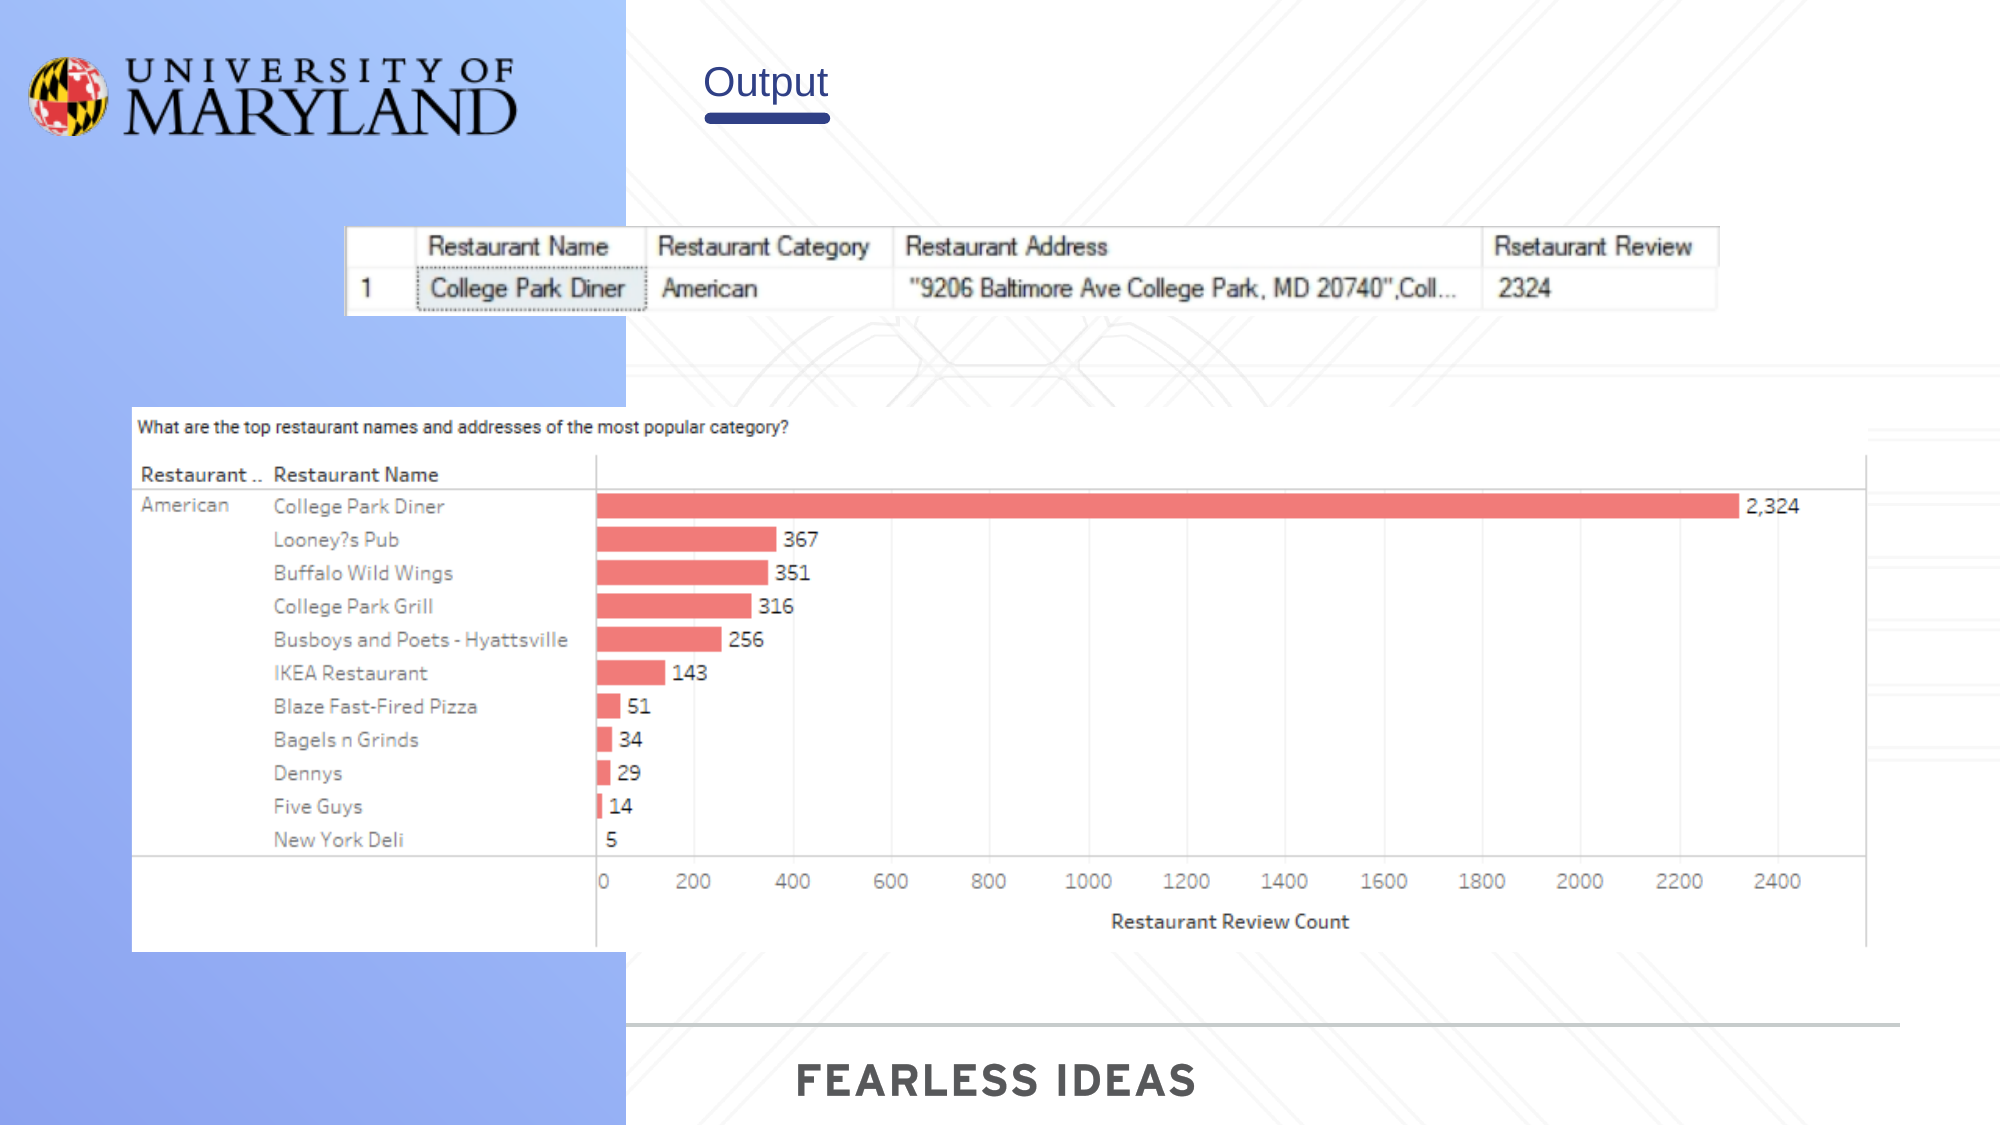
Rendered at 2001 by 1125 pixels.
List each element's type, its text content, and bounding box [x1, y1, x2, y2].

text_box [0, 0, 626, 1125]
text_box [704, 112, 831, 124]
picture [27, 56, 519, 136]
picture [783, 1049, 1209, 1111]
text_box Output [688, 47, 1738, 113]
picture [131, 407, 1869, 952]
picture [344, 226, 1720, 317]
